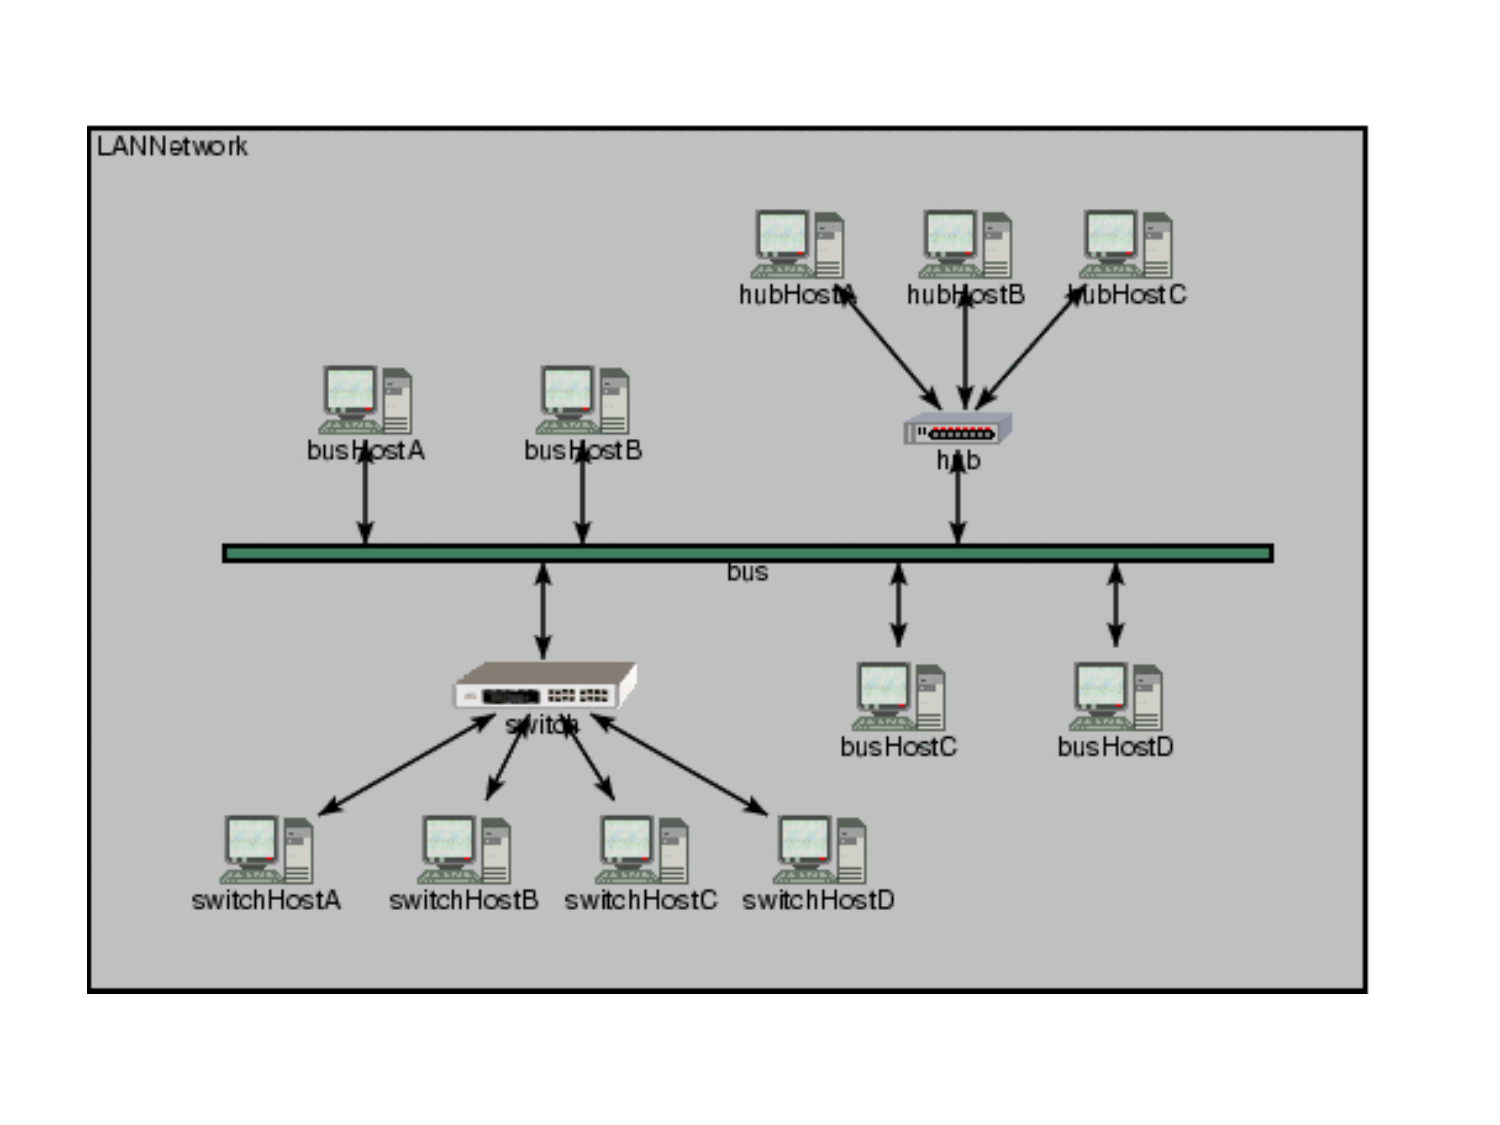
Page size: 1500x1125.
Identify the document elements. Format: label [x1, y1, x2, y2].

picture [87, 124, 1371, 994]
